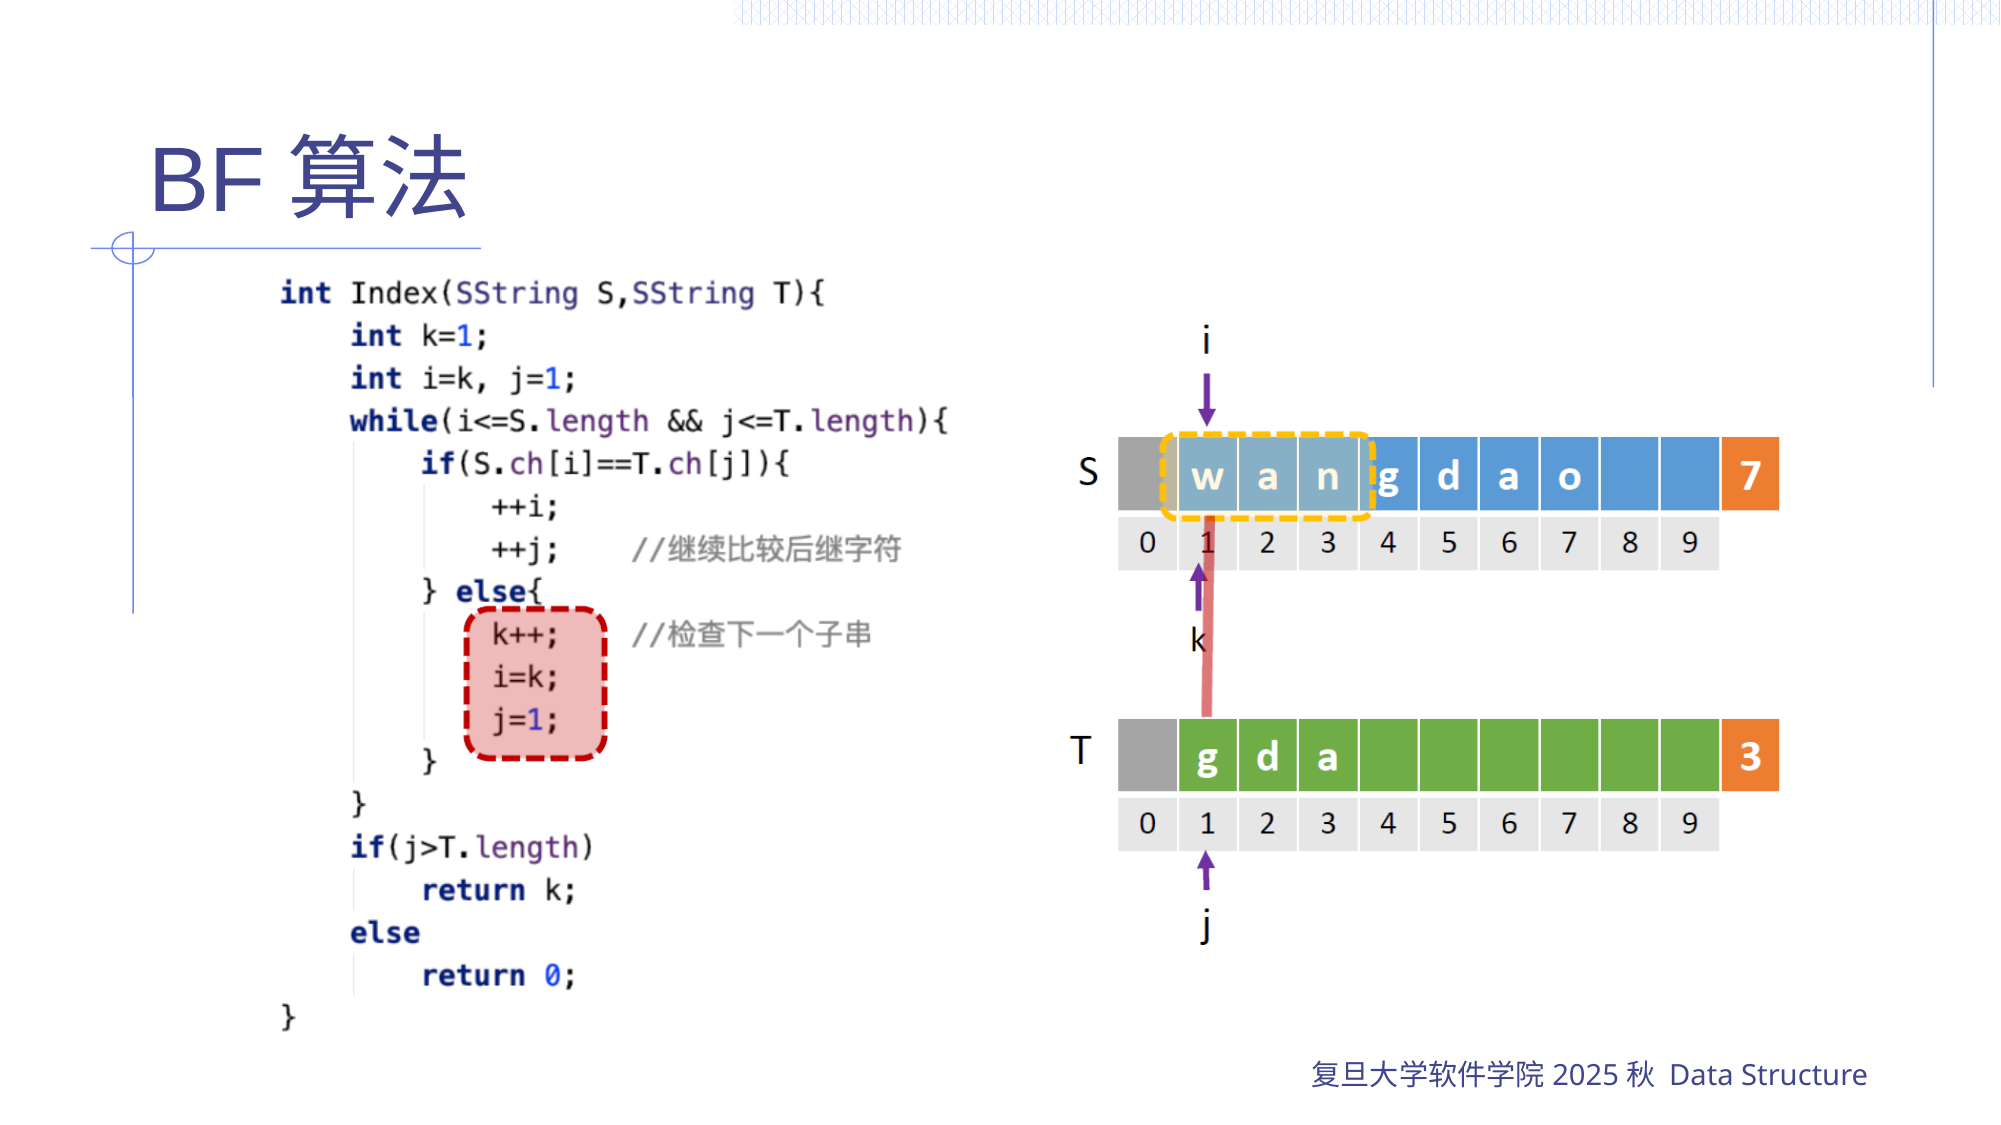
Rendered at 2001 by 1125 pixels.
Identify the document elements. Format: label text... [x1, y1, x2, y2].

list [214, 255, 1853, 1045]
title BF算法 [133, 50, 1834, 238]
